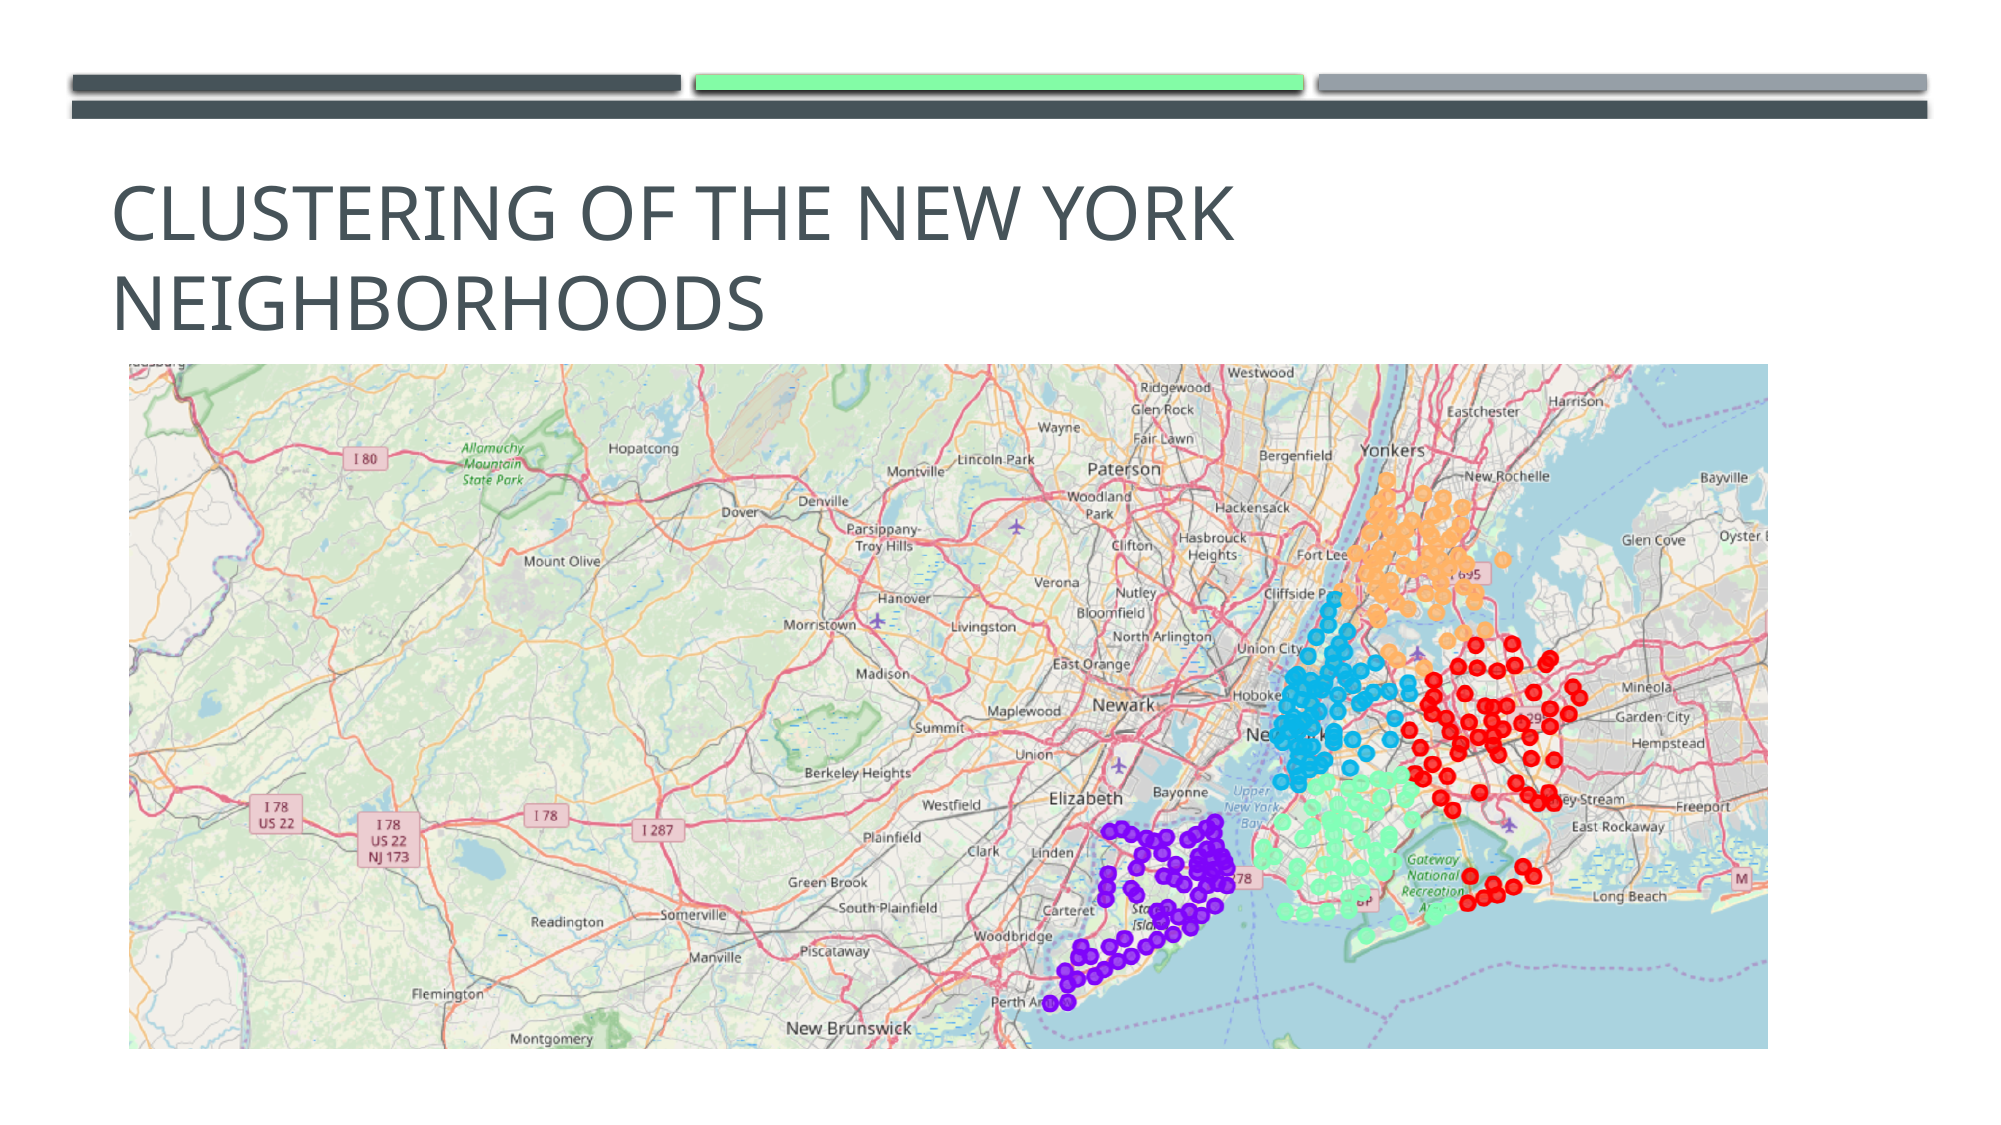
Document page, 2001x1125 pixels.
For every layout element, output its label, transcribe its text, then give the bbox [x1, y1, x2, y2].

title clustering of the New york neighborhoods [95, 118, 1899, 354]
text_box [695, 74, 1304, 91]
picture [129, 364, 1768, 1049]
text_box [0, 117, 2000, 1125]
text_box [72, 74, 682, 92]
text_box [1318, 73, 1928, 92]
